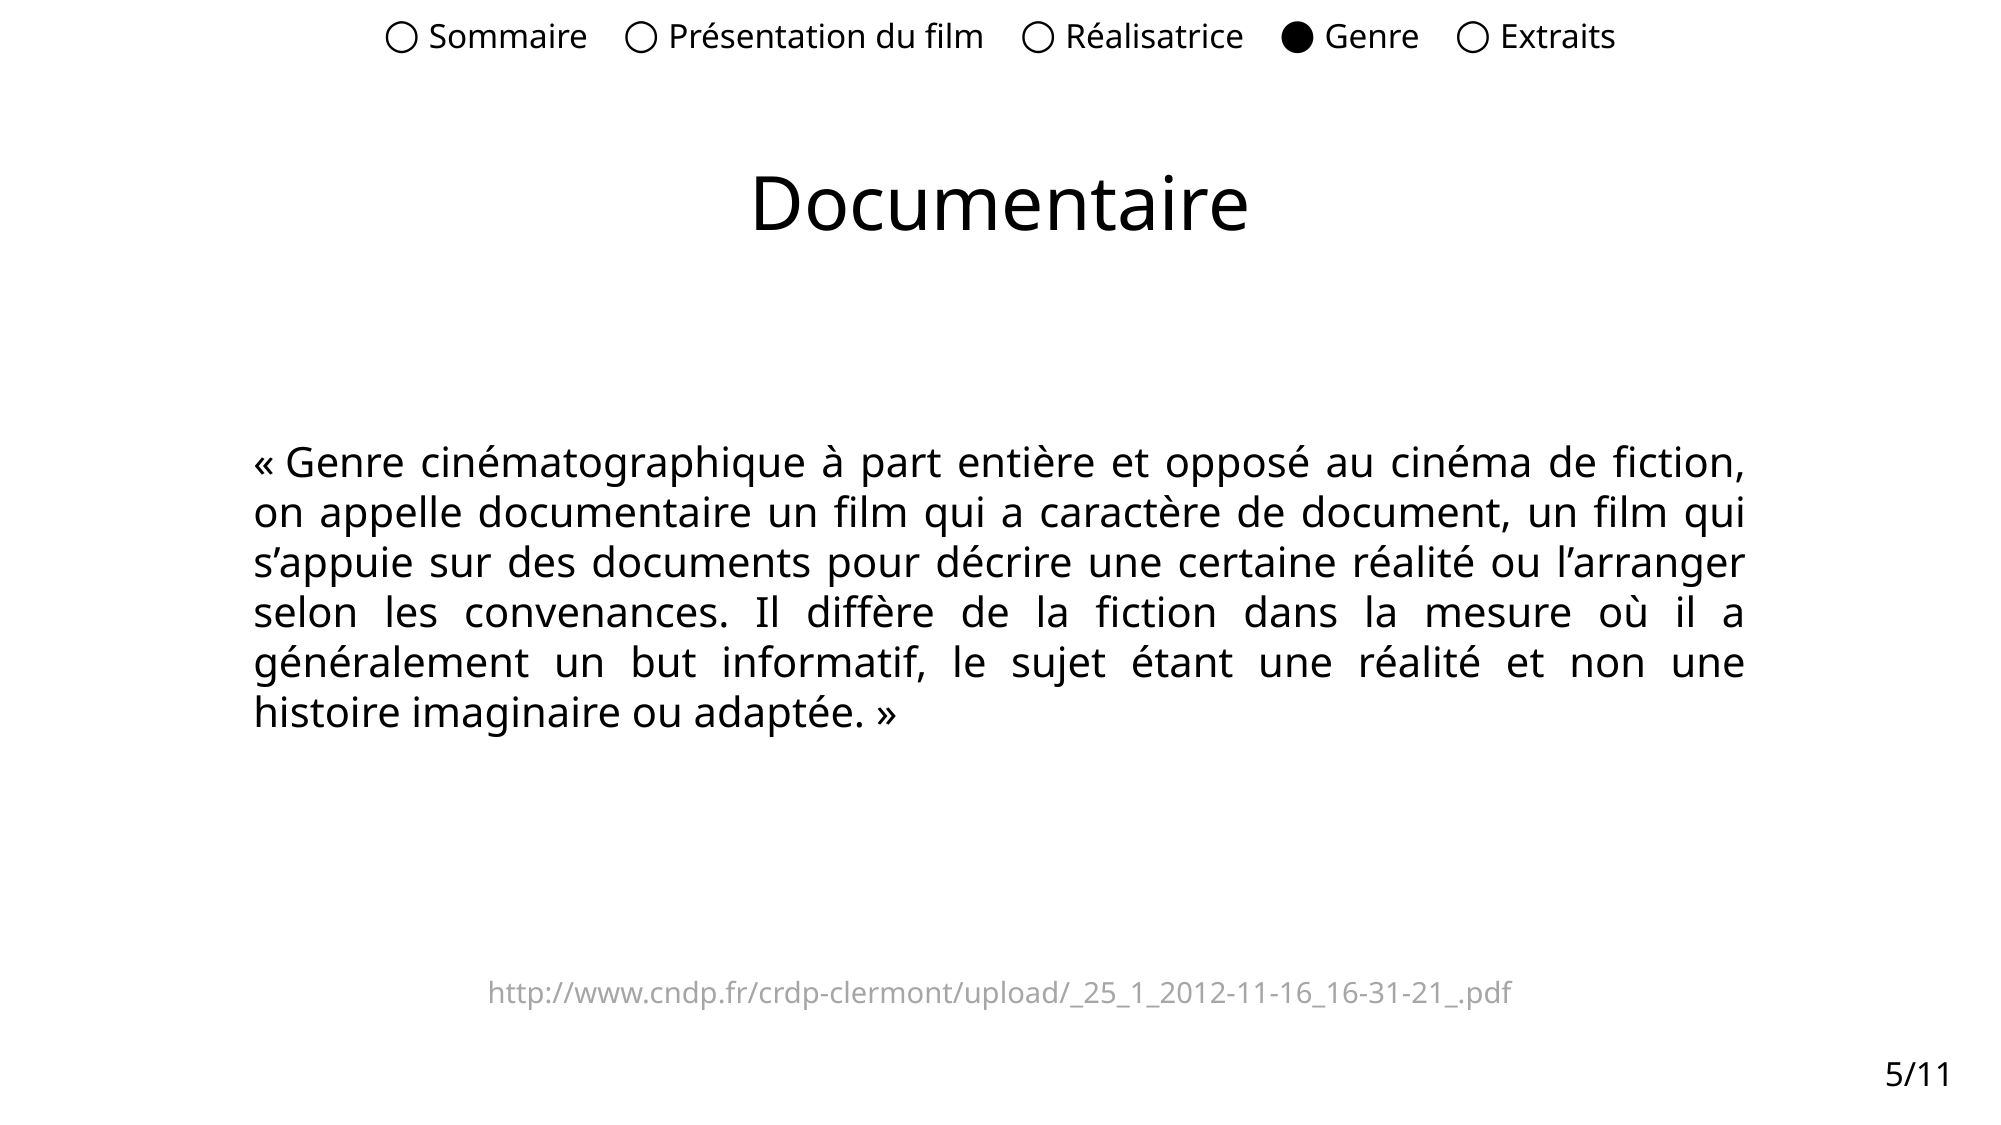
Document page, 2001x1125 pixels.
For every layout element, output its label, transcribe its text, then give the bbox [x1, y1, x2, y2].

text_box « Genre cinématographique à part entière et opposé au cinéma de fiction, on appelle documentaire un film qui a caractère de document, un film qui s’appuie sur des documents pour décrire une certaine réalité ou l’arranger selon les convenances. Il diffère de la fiction dans la mesure où il a généralement un but informatif, le sujet étant une réalité et non une histoire imaginaire ou adaptée. » [238, 428, 1762, 744]
text_box ○ Sommaire ○ Présentation du film ○ Réalisatrice ● Genre ○ Extraits [0, 0, 2000, 65]
text_box http://www.cndp.fr/crdp-clermont/upload/_25_1_2012-11-16_16-31-21_.pdf [315, 966, 1685, 1017]
text_box Documentaire [0, 147, 2000, 253]
slide_number 5/11 [1856, 1042, 1969, 1103]
